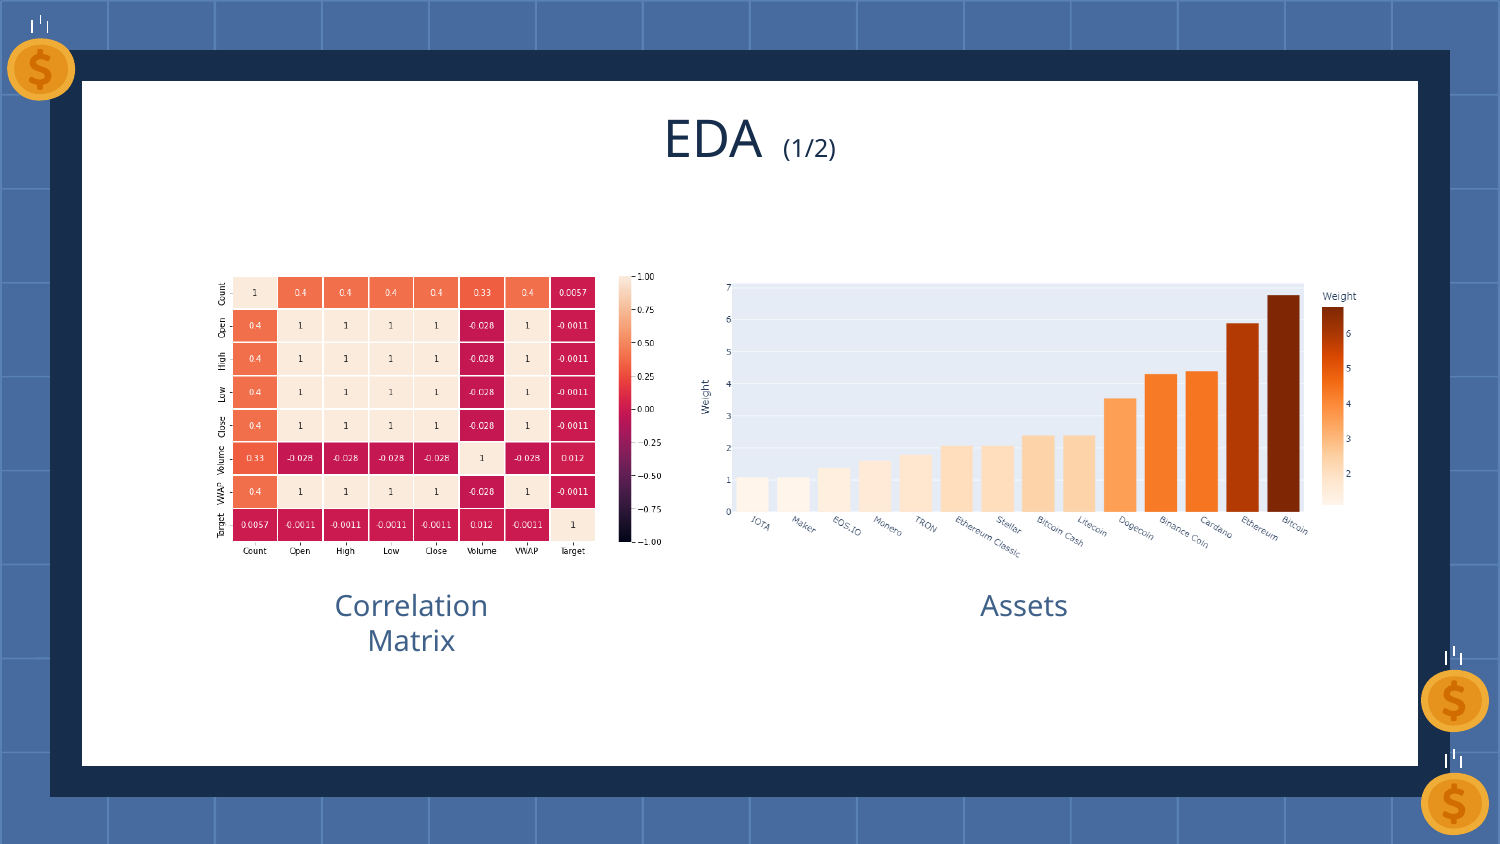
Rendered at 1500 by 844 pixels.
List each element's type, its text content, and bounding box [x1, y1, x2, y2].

title EDA (1/2) [118, 90, 1382, 185]
text_box Assets [886, 579, 1162, 630]
text_box Correlation Matrix [274, 579, 549, 665]
picture [211, 267, 667, 561]
picture [675, 250, 1373, 561]
